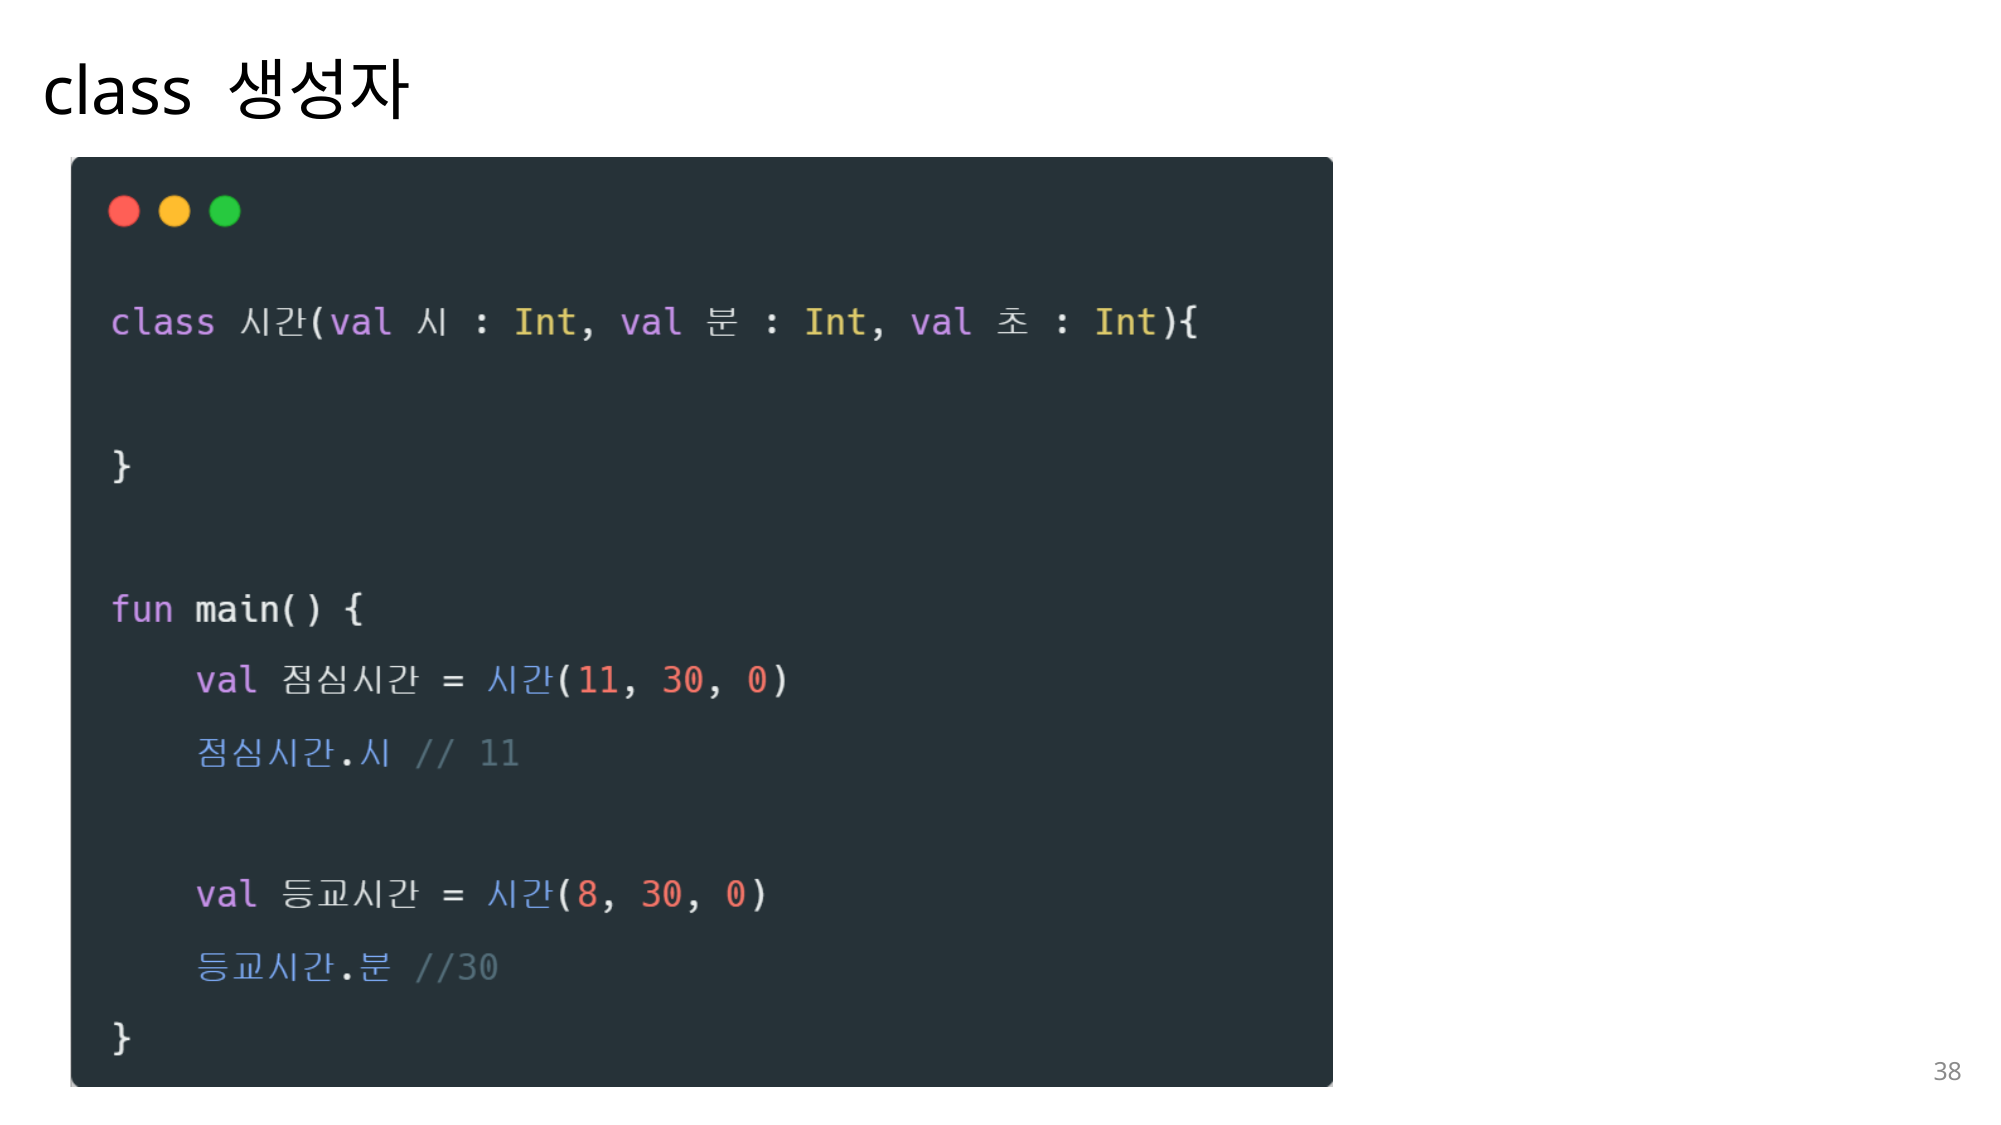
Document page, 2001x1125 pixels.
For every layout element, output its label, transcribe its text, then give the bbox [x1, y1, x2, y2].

slide_number 38 [1527, 1042, 1978, 1103]
text_box class 생성자 [27, 40, 426, 135]
picture [70, 157, 1333, 1087]
